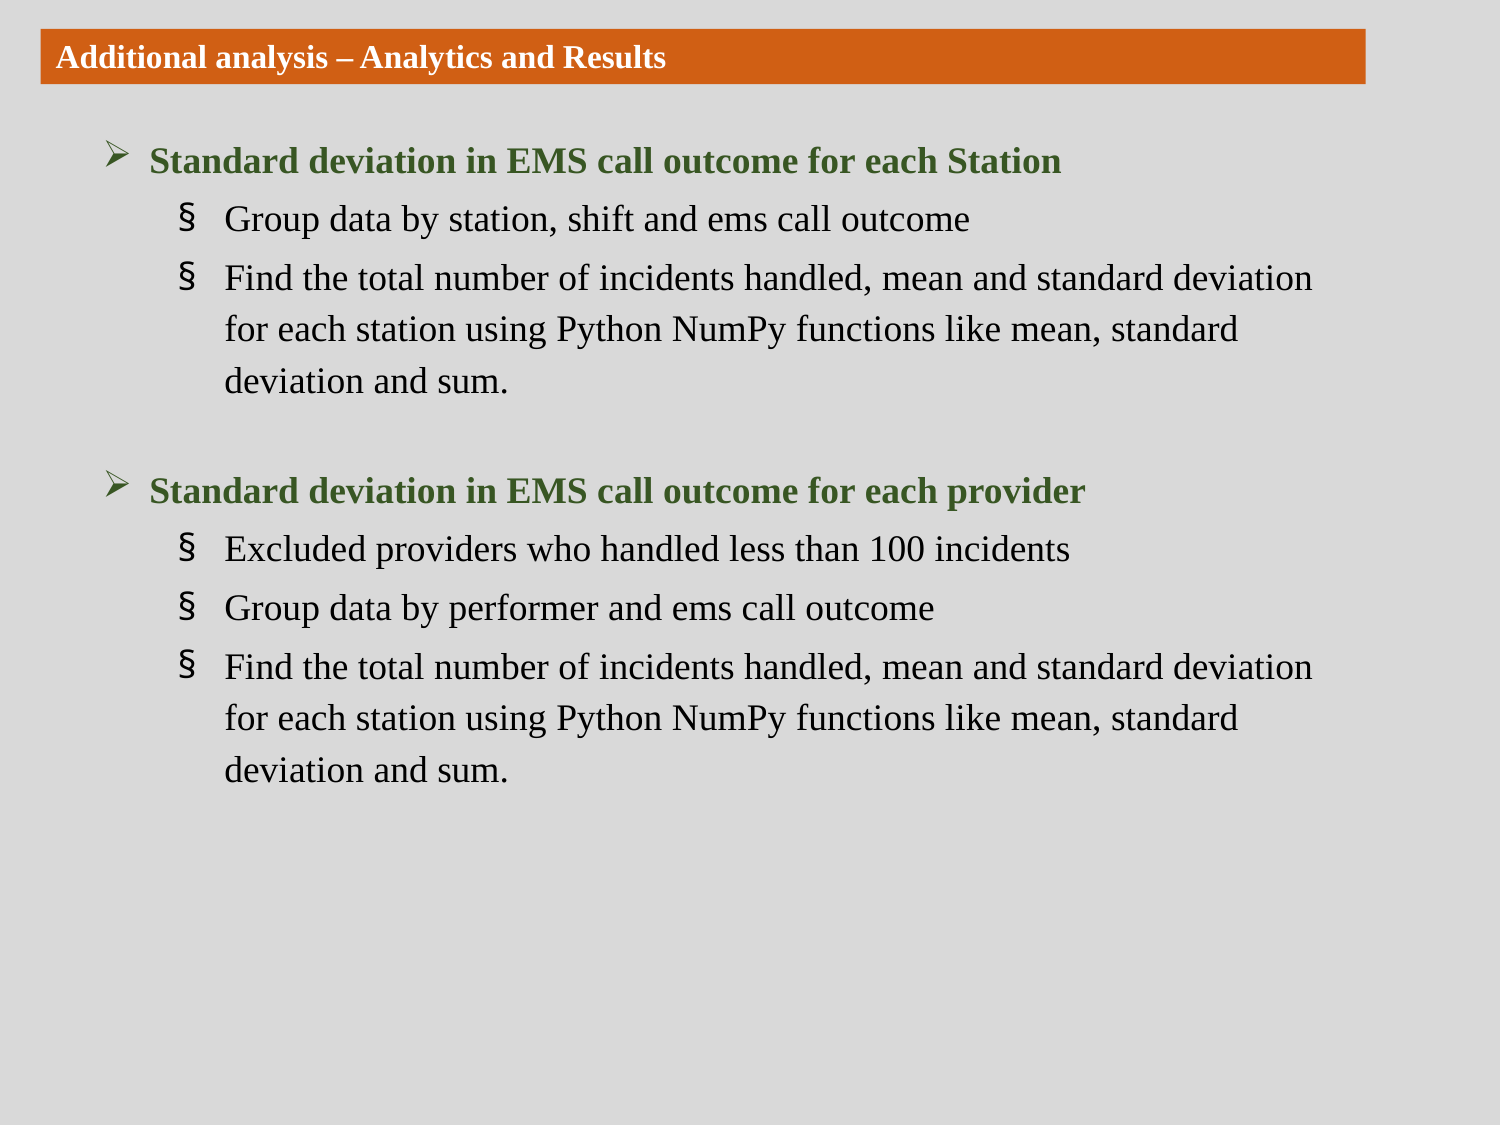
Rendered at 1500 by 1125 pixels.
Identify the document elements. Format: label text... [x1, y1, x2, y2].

text_box Additional analysis – Analytics and Results [40, 28, 1366, 85]
list Standard deviation in EMS call outcome for each Station Group data by station, shift and ems call outcome Find the total number of incidents handled, mean and standard deviation for each station using Python NumPy functions like mean, standard deviation and sum. Standard deviation in EMS call outcome for each provider Excluded providers who handled less than 100 incidents Group data by performer and ems call outcome Find the total number of incidents handled, mean and standard deviation for each station using Python NumPy functions like mean, standard deviation and sum. [50, 128, 1365, 1000]
